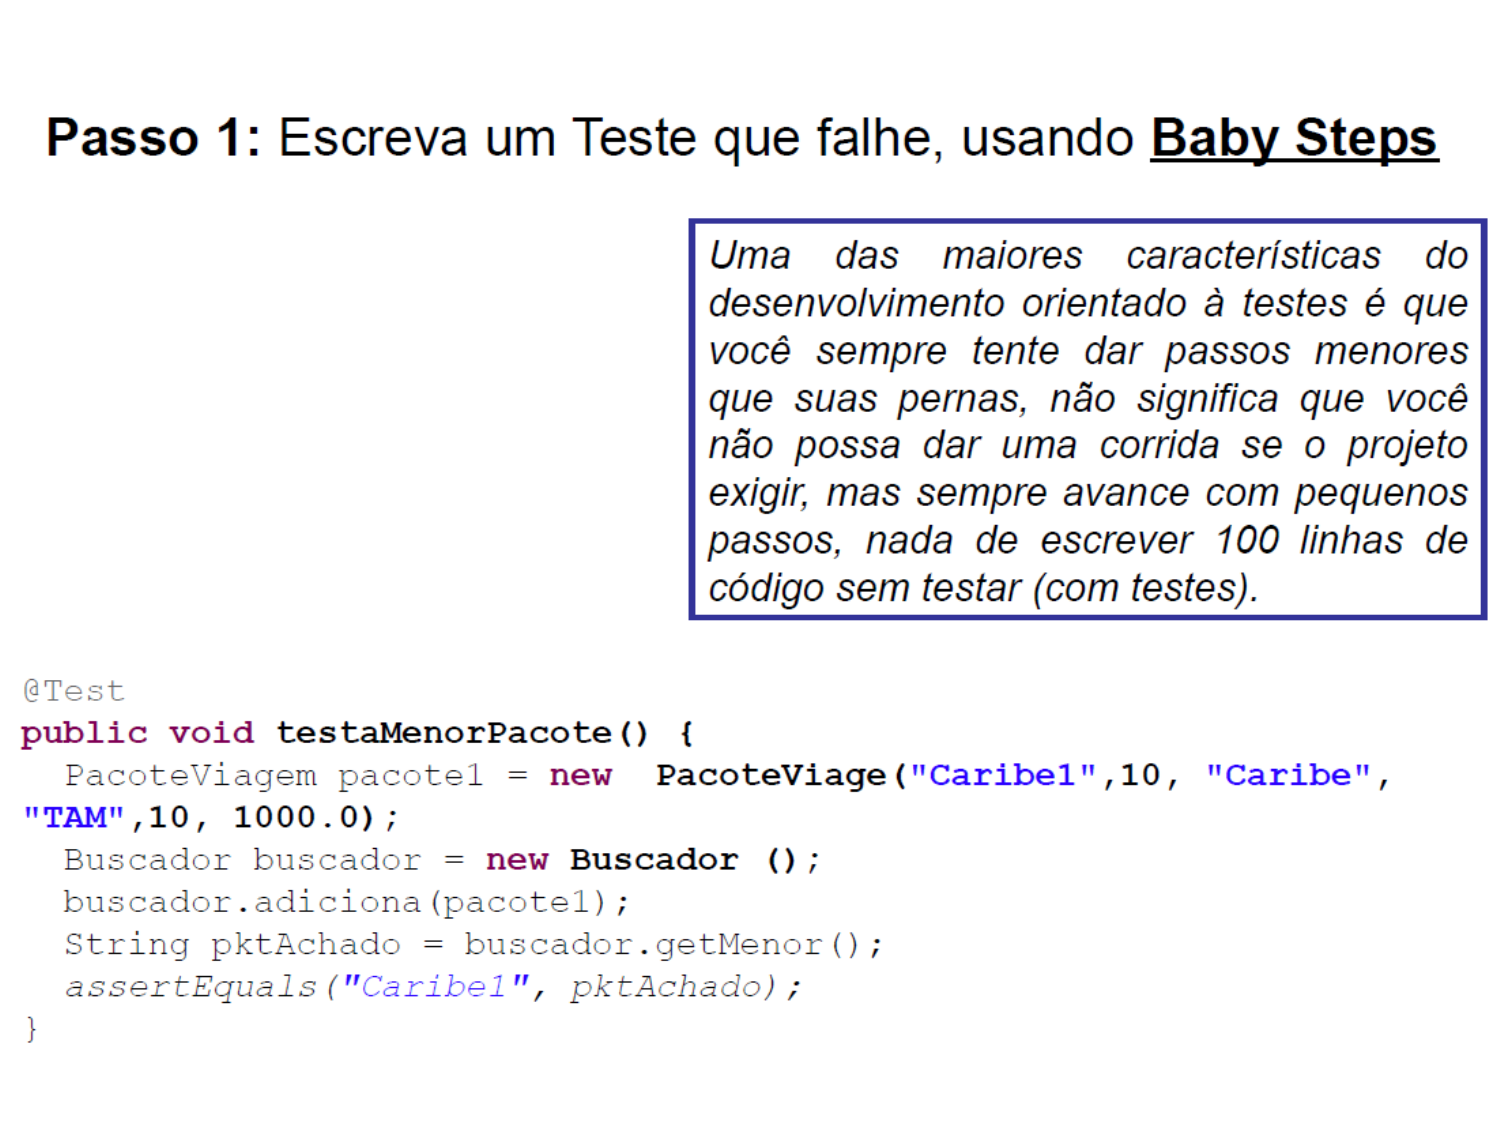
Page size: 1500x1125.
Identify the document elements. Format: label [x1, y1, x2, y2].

picture [0, 74, 1500, 1051]
